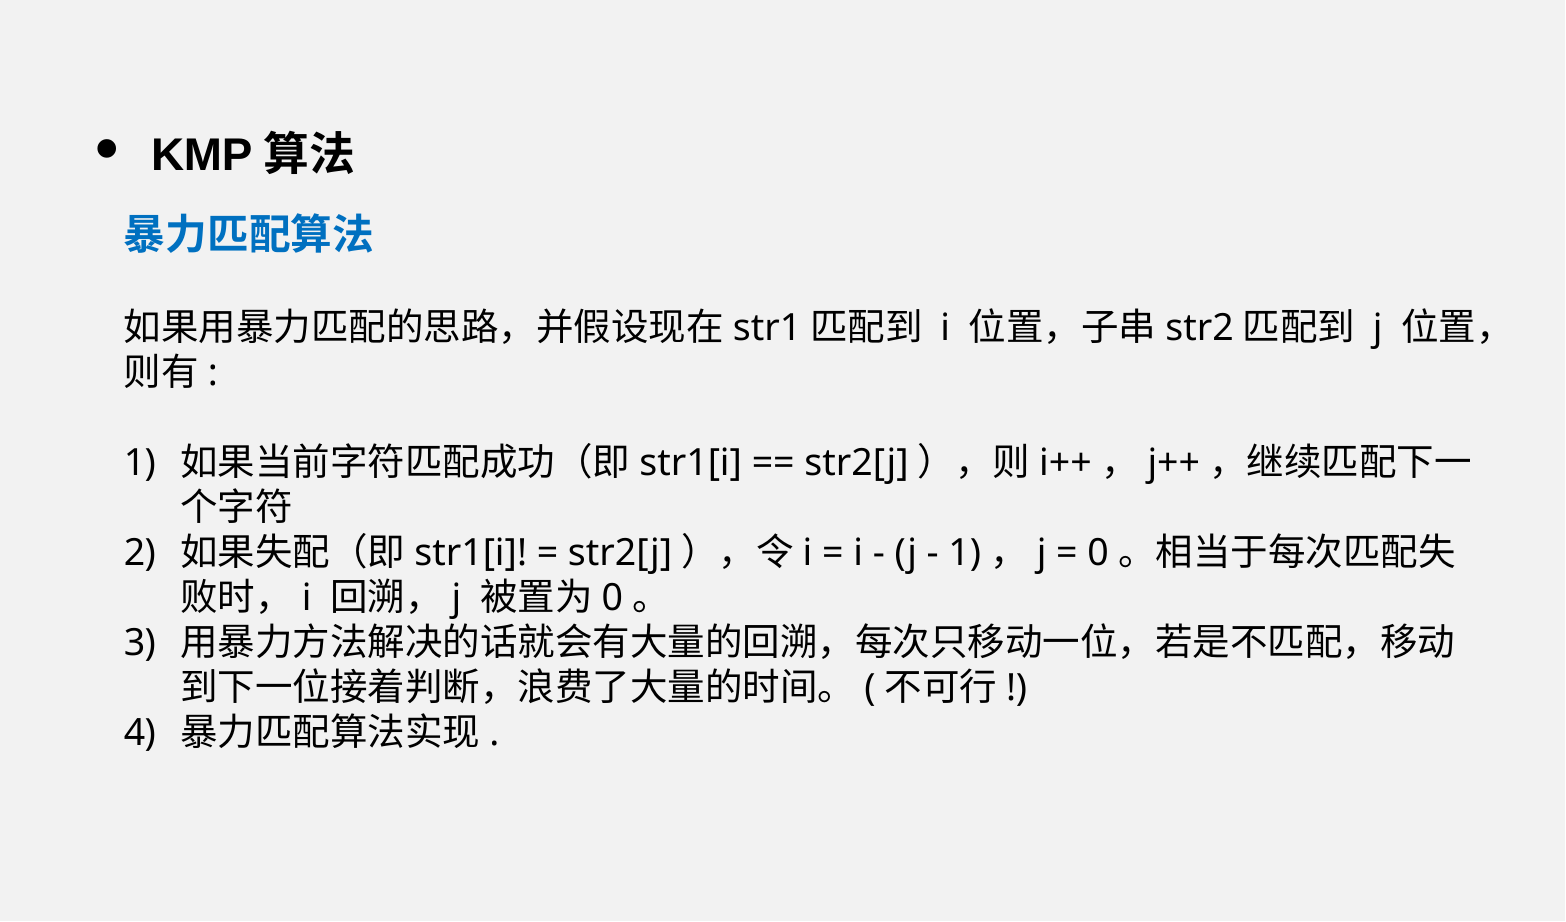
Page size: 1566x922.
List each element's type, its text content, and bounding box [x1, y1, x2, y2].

text_box KMP算法 [79, 123, 1325, 188]
text_box 暴力匹配算法 如果用暴力匹配的思路，并假设现在str1匹配到 i 位置，子串str2匹配到 j 位置，则有: 如果当前字符匹配成功（即str1[i] == str2[j]），则i++，j++，继续匹配下一个字符 如果失配（即str1[i]! = str2[j]），令i = i - (j - 1)，j = 0。相当于每次匹配失败时，i 回溯，j 被置为0。 用暴力方法解决的话就会有大量的回溯，每次只移动一位，若是不匹配，移动到下一位接着判断，浪费了大量的时间。(不可行!) 暴力匹配算法实现. [109, 200, 1492, 851]
